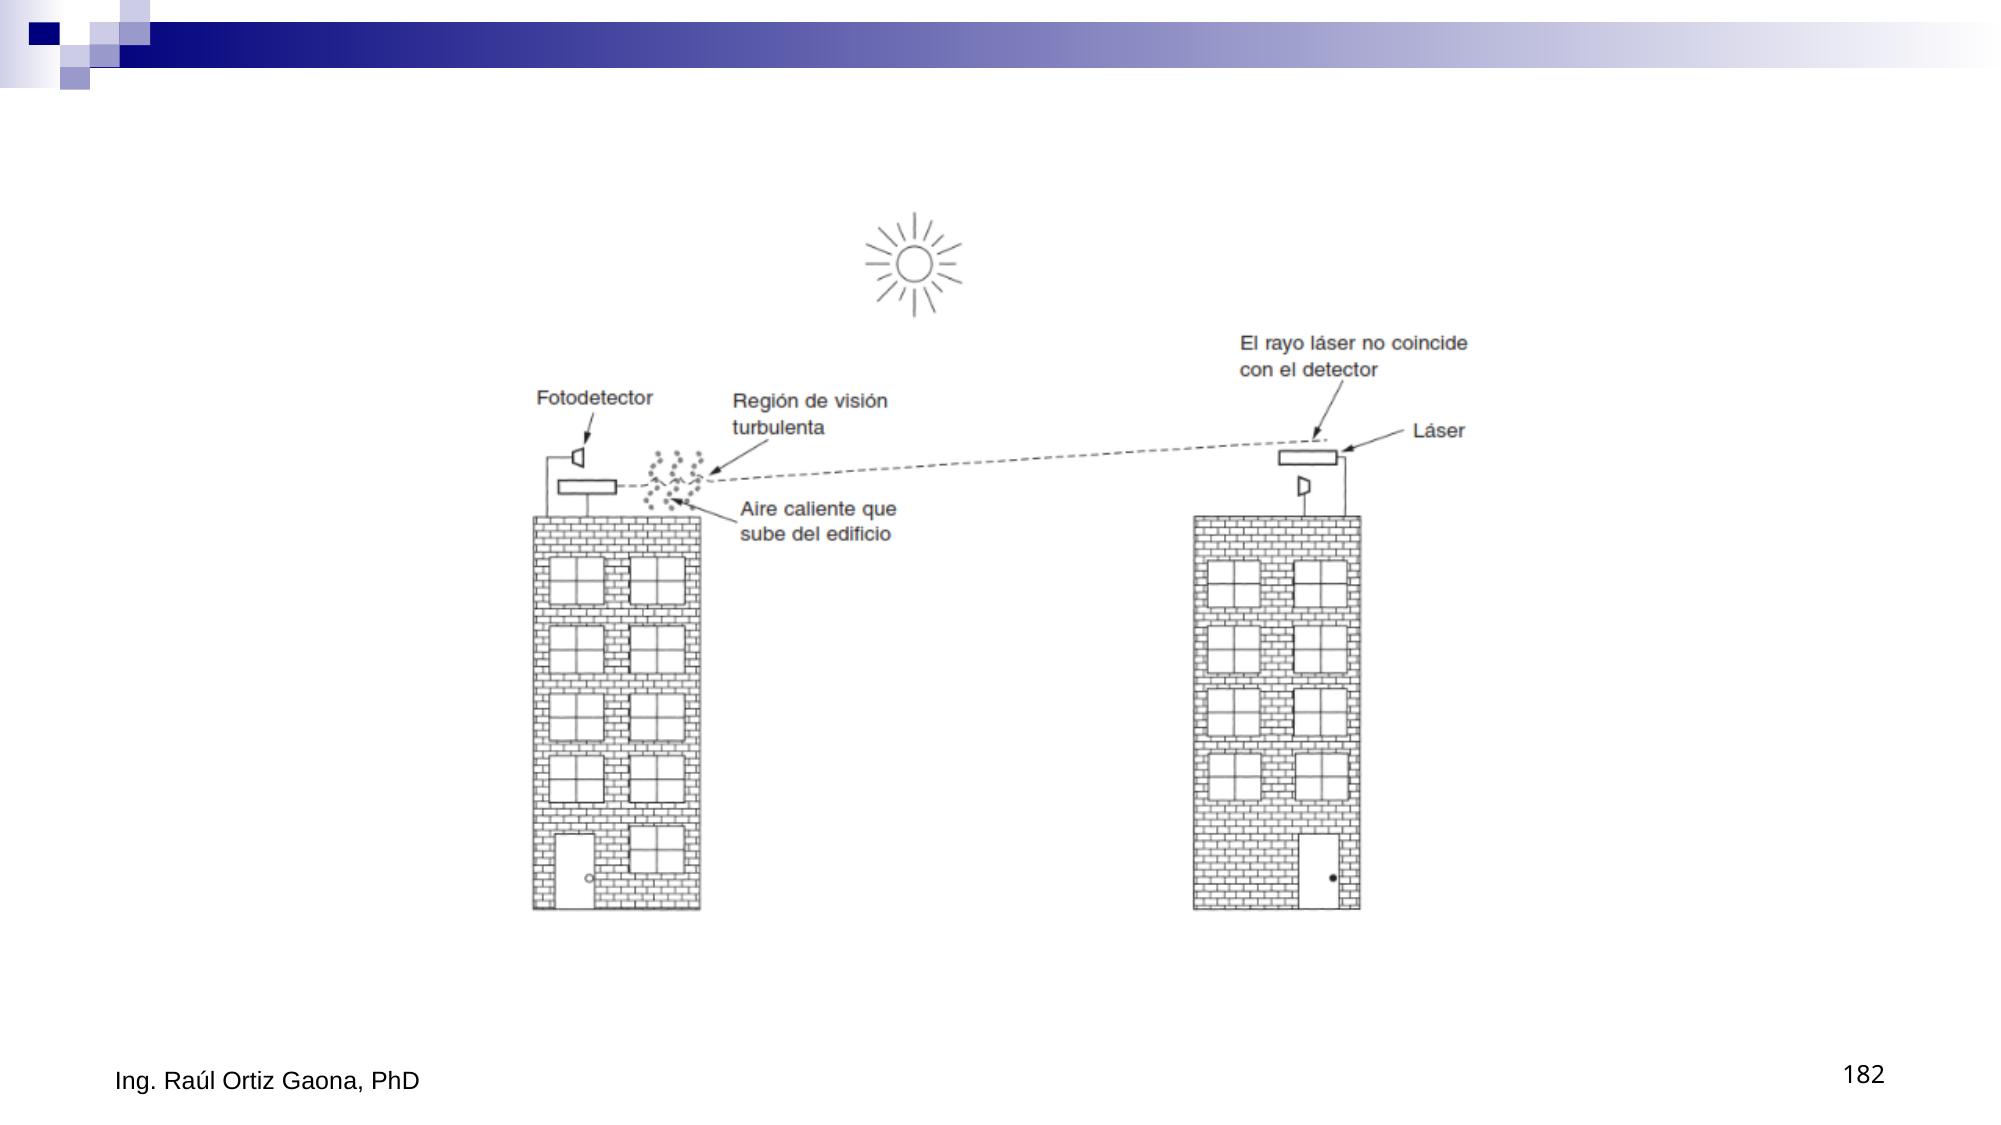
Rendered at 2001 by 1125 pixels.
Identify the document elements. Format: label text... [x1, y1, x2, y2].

slide_number Ing. Raúl Ortiz Gaona, PhD [99, 1024, 567, 1103]
slide_number 182 [1433, 1025, 1900, 1100]
picture [522, 203, 1478, 922]
